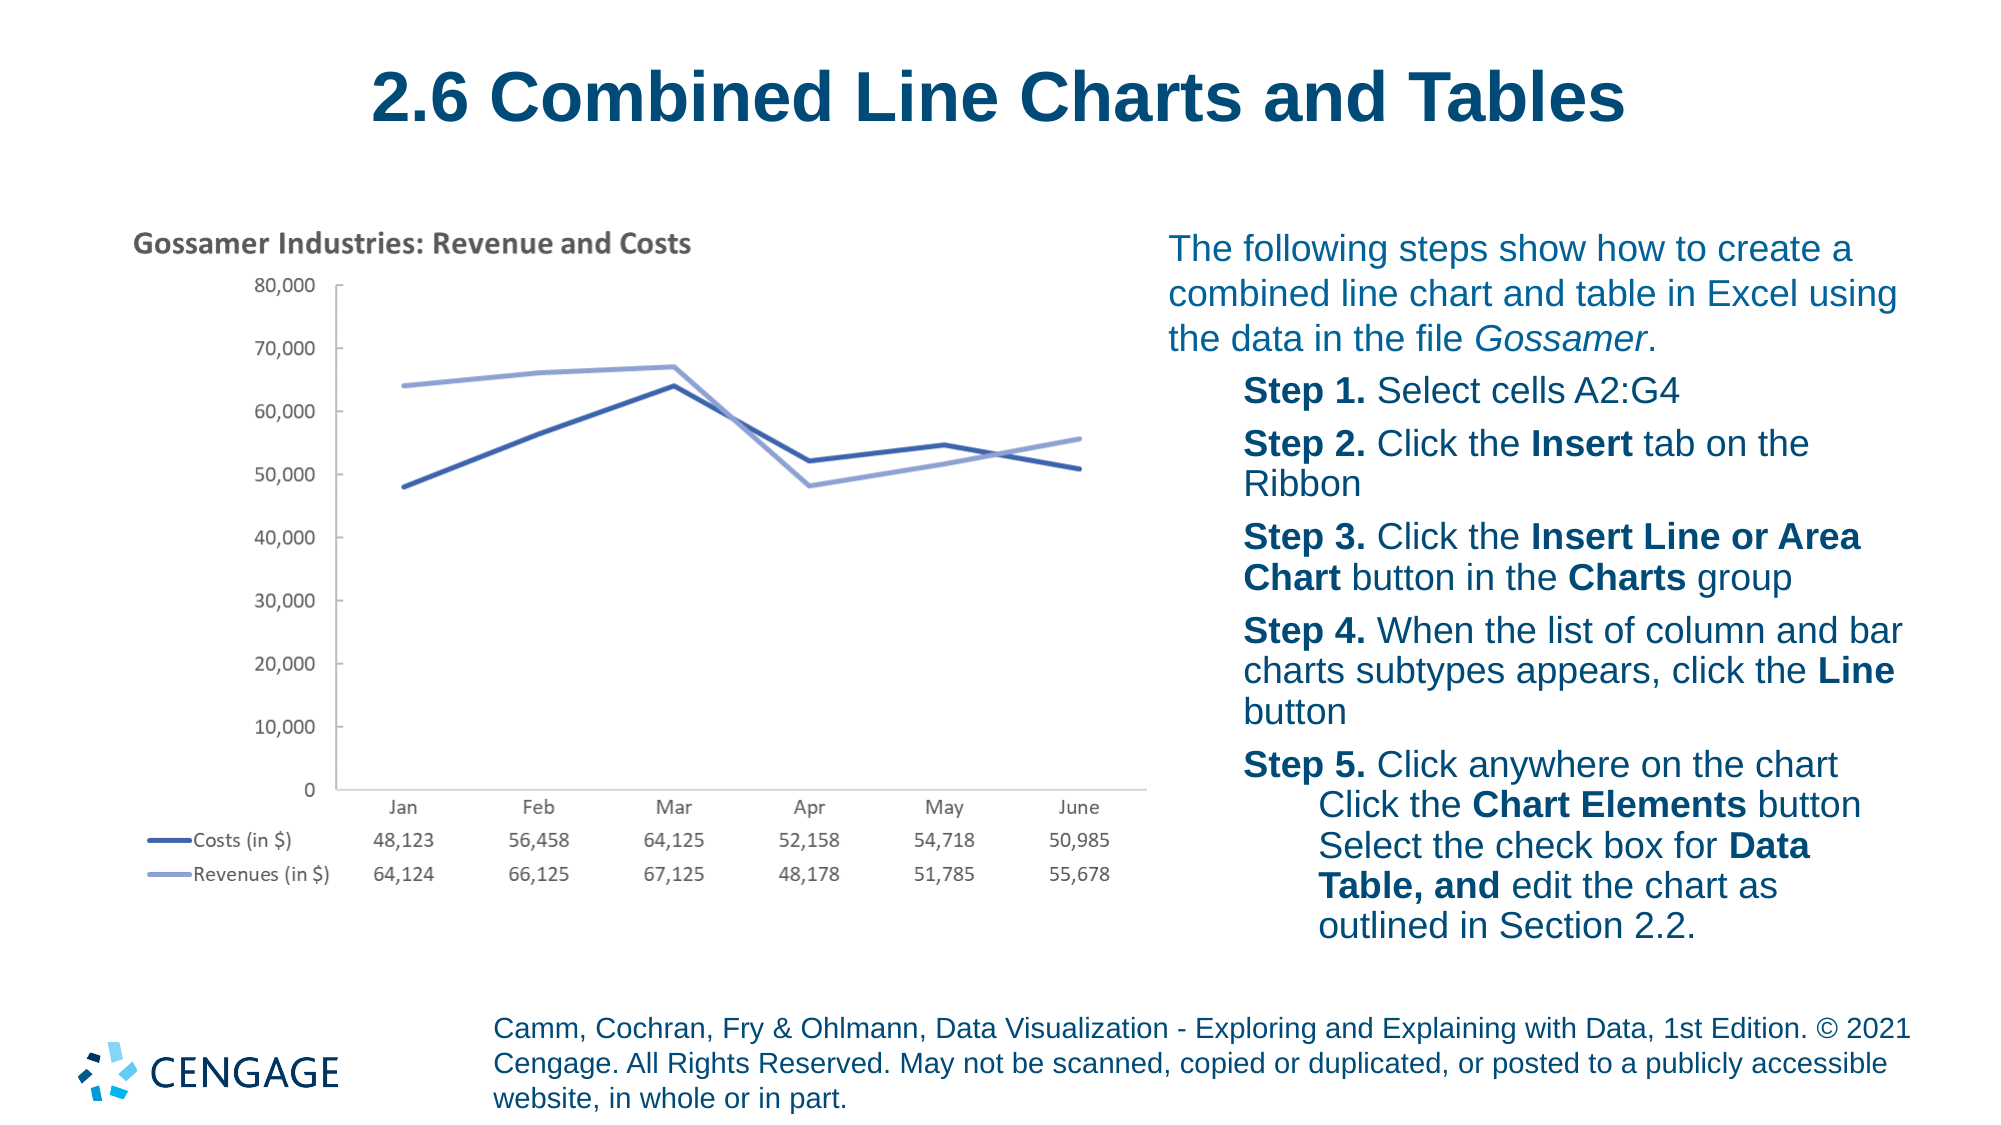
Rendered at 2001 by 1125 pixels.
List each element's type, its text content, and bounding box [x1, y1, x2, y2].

picture [106, 202, 1170, 902]
title 2.6 Combined Line Charts and Tables [137, 59, 1863, 171]
list The following steps show how to create a combined line chart and table in Excel using the data in the file Gossamer. Step 1. Select cells A2:G4 Step 2. Click the Insert tab on the Ribbon Step 3. Click the Insert Line or Area Chart button in the Charts group Step 4. When the list of column and bar charts subtypes appears, click the Line button Step 5. Click anywhere on the chart Click the Chart Elements button Select the check box for Data Table, and edit the chart as outlined in Section 2.2. [1168, 223, 1905, 955]
picture [78, 1042, 338, 1101]
